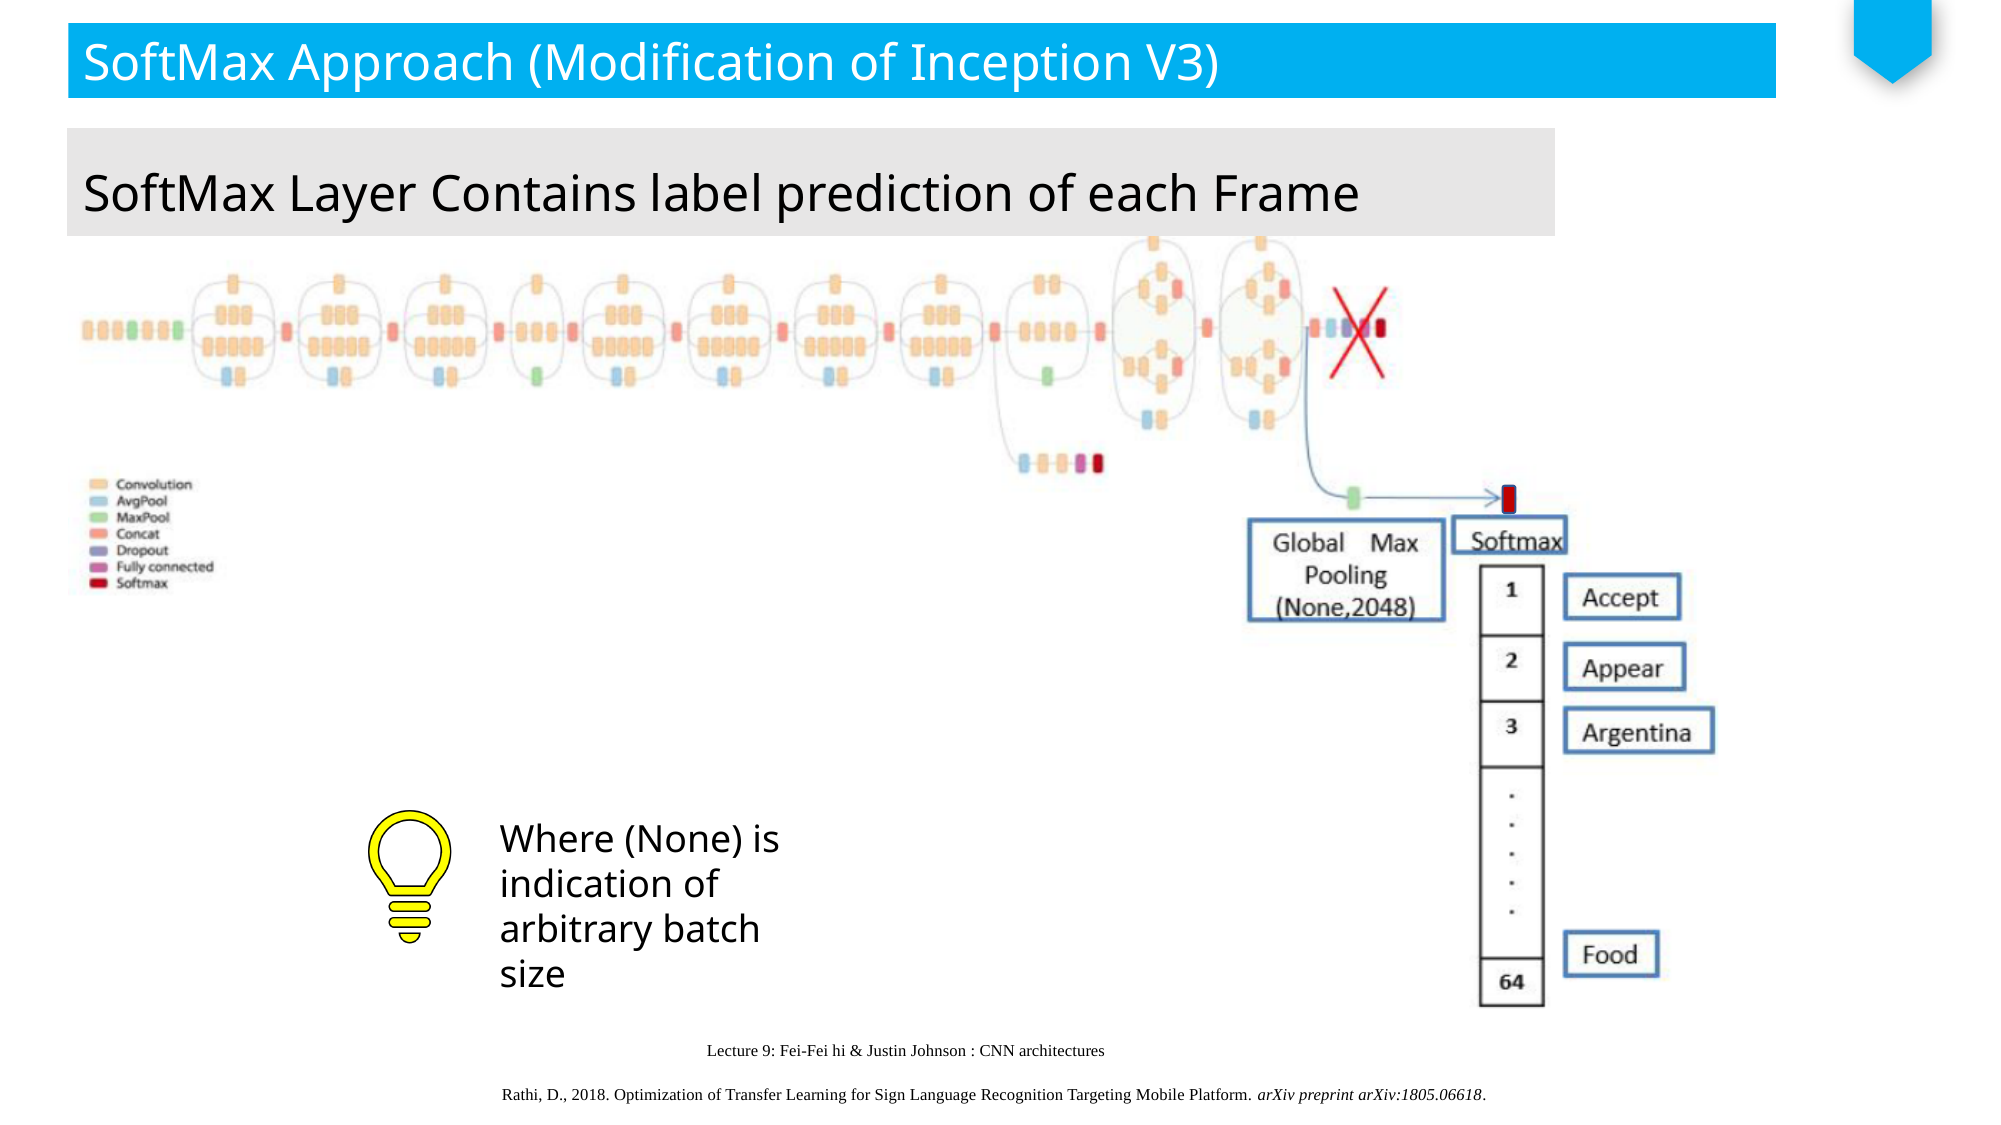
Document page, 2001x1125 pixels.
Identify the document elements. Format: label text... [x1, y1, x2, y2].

picture [68, 212, 1724, 1023]
text_box [67, 128, 1555, 236]
text_box Rathi, D., 2018. Optimization of Transfer Learning for Sign Language Recognition Targeting Mobile Platform. arXiv preprint arXiv:1805.06618. [487, 1076, 1572, 1112]
text_box SoftMax Approach (Modification of Inception V3) [68, 23, 1776, 98]
text_box SoftMax Layer Contains label prediction of each Frame [68, 154, 1724, 212]
text_box [1852, 0, 1933, 86]
text_box Lecture 9: Fei-Fei hi & Justin Johnson : CNN architectures [692, 1032, 1148, 1068]
